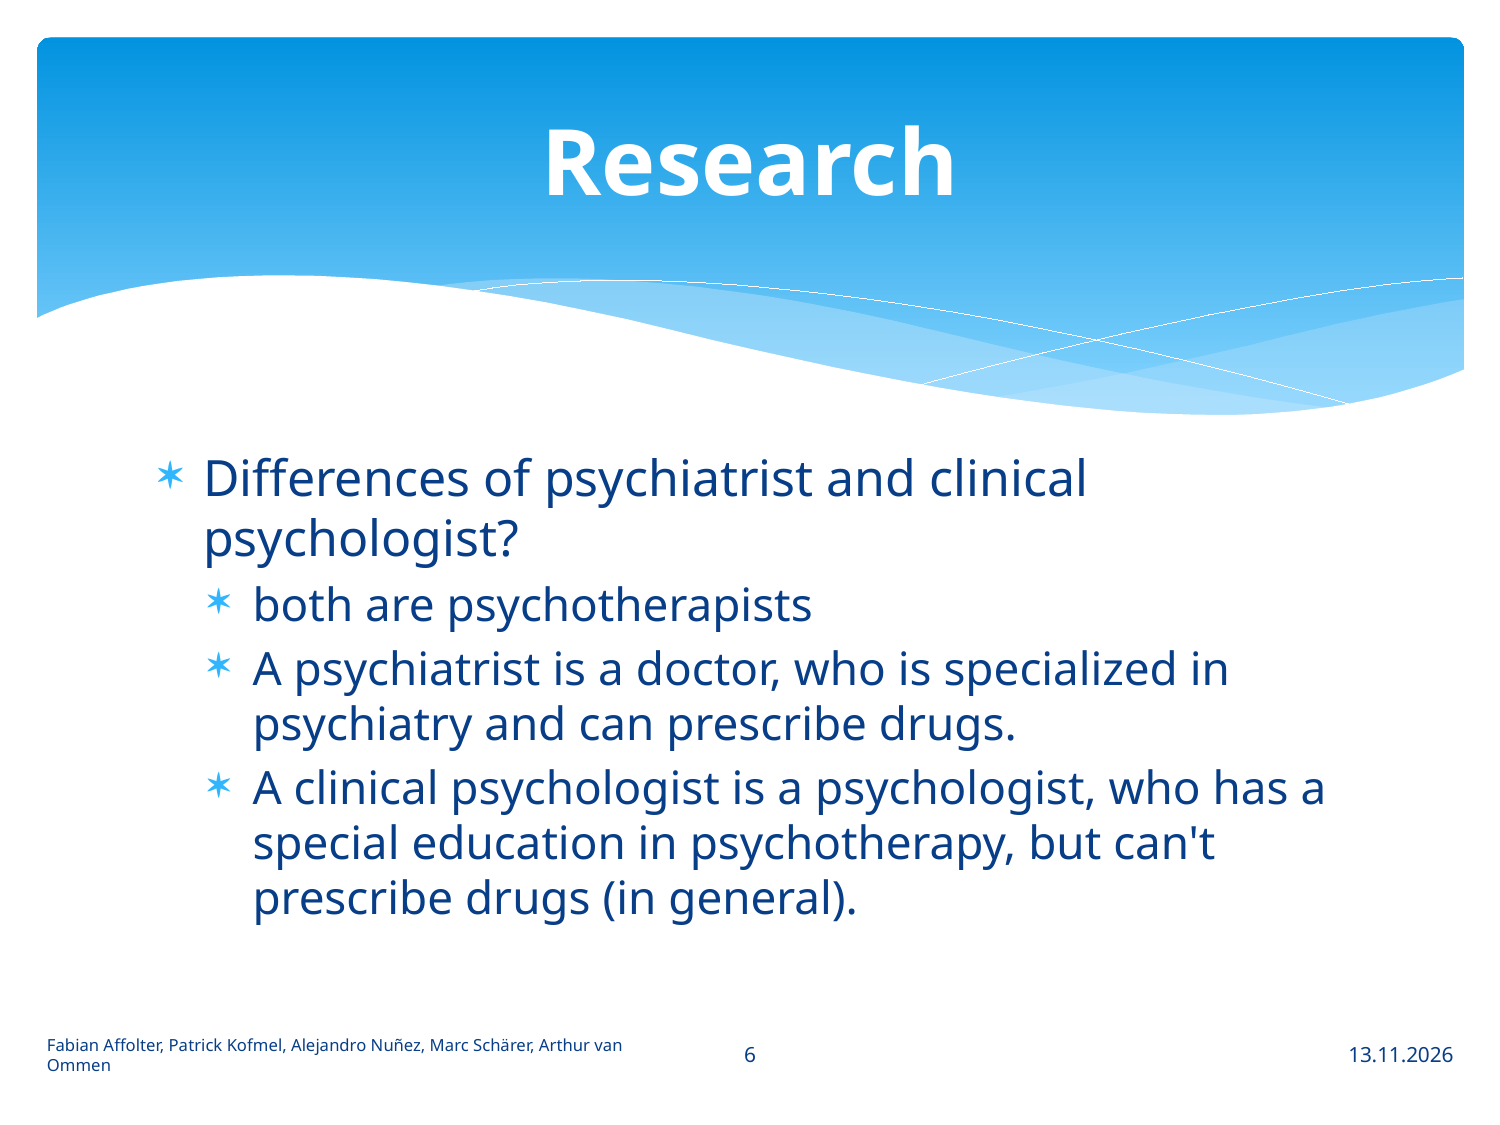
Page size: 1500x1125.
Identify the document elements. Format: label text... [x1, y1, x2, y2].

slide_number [847, 1025, 1469, 1086]
title Research [75, 55, 1425, 261]
slide_number 6 [654, 1025, 846, 1086]
list Differences of psychiatrist and clinical psychologist? both are psychotherapists A psychiatrist is a doctor, who is specialized in psychiatry and can prescribe drugs. A clinical psychologist is a psychologist, who has a special education in psychotherapy, but can't prescribe drugs (in general). [143, 438, 1359, 1005]
footer Fabian Affolter, Patrick Kofmel, Alejandro Nuñez, Marc Schärer, Arthur van Ommen [31, 1025, 653, 1086]
